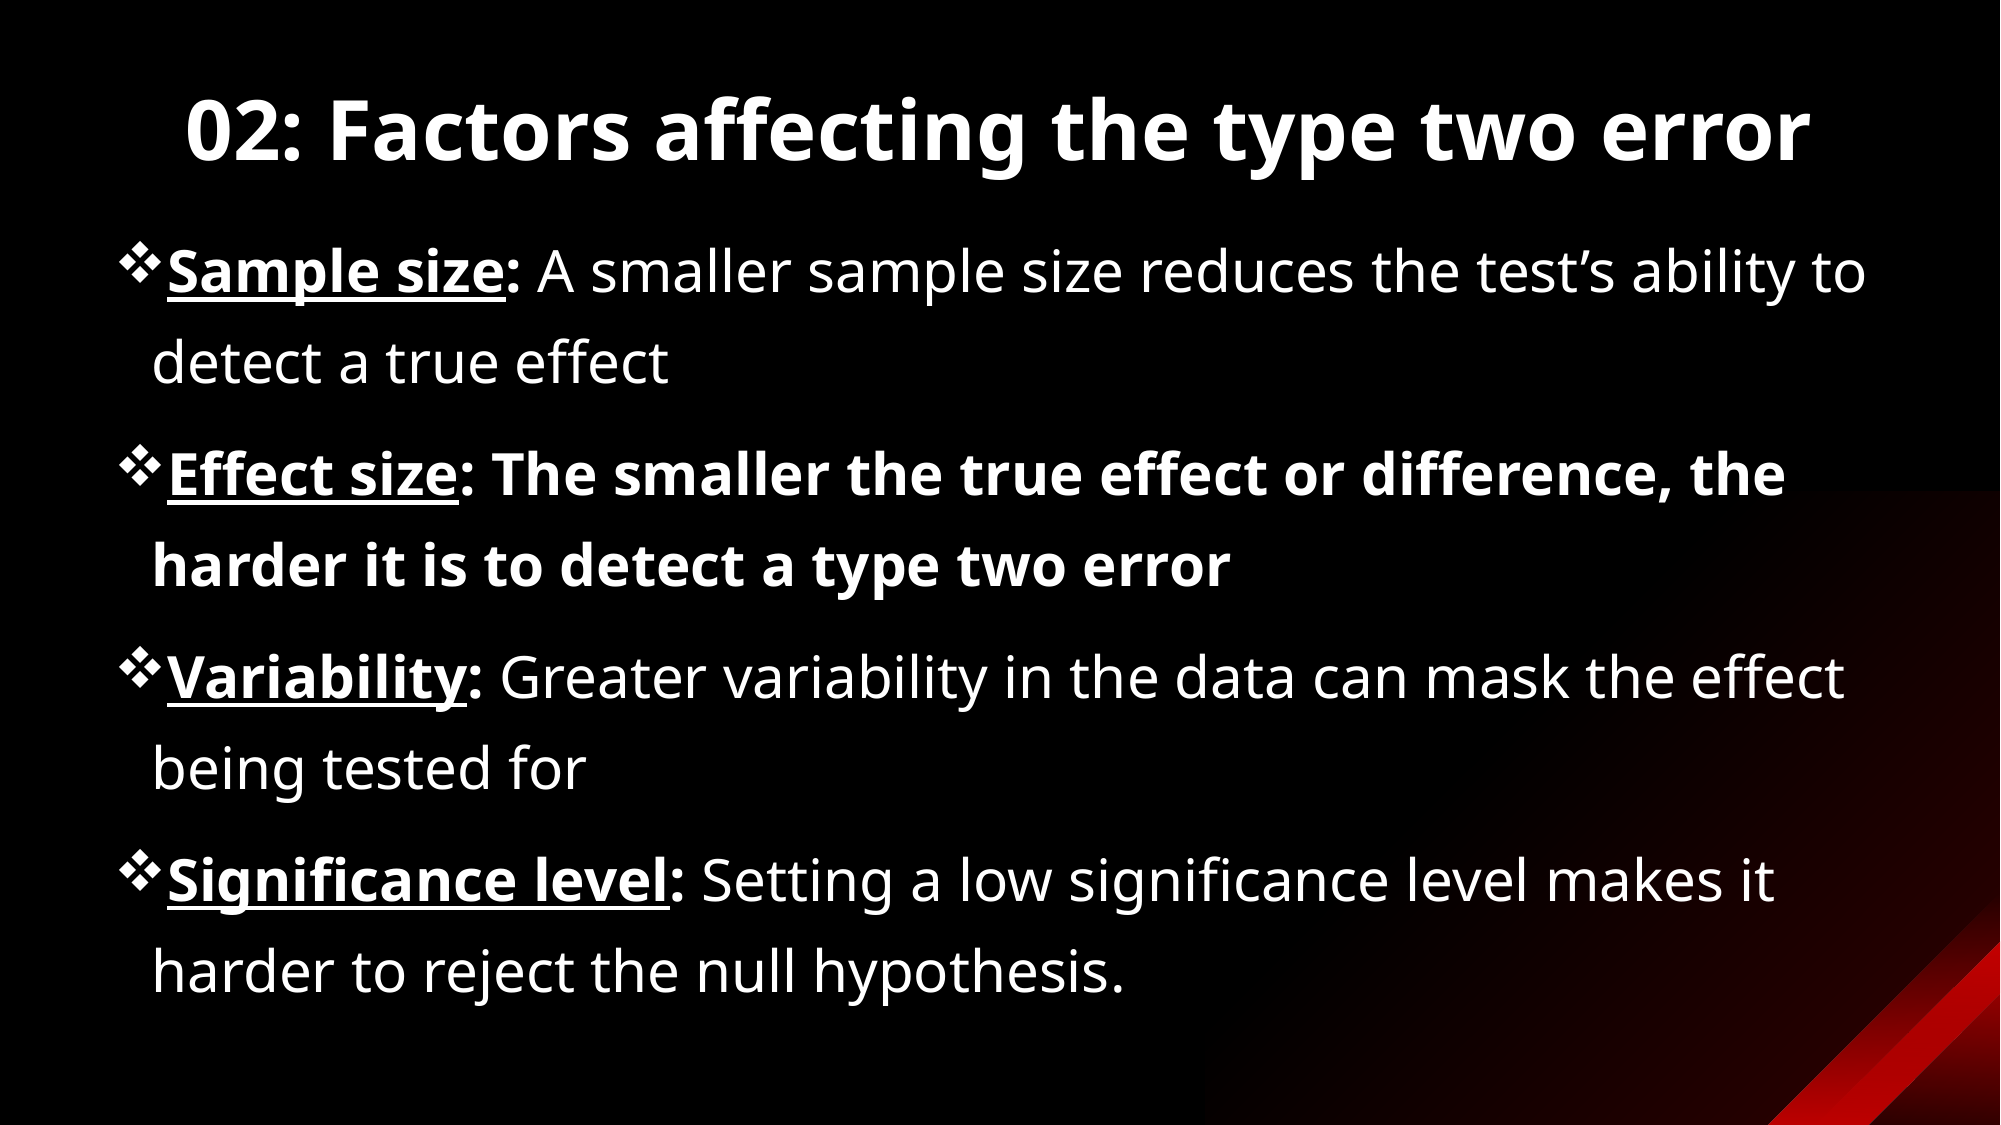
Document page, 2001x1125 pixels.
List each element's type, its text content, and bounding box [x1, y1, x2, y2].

list Sample size: A smaller sample size reduces the test’s ability to detect a true effect Effect size: The smaller the true effect or difference, the harder it is to detect a type two error Variability: Greater variability in the data can mask the effect being tested for Significance level: Setting a low significance level makes it harder to reject the null hypothesis. [114, 213, 1886, 1013]
title 02: Factors affecting the type two error [114, 59, 1886, 178]
